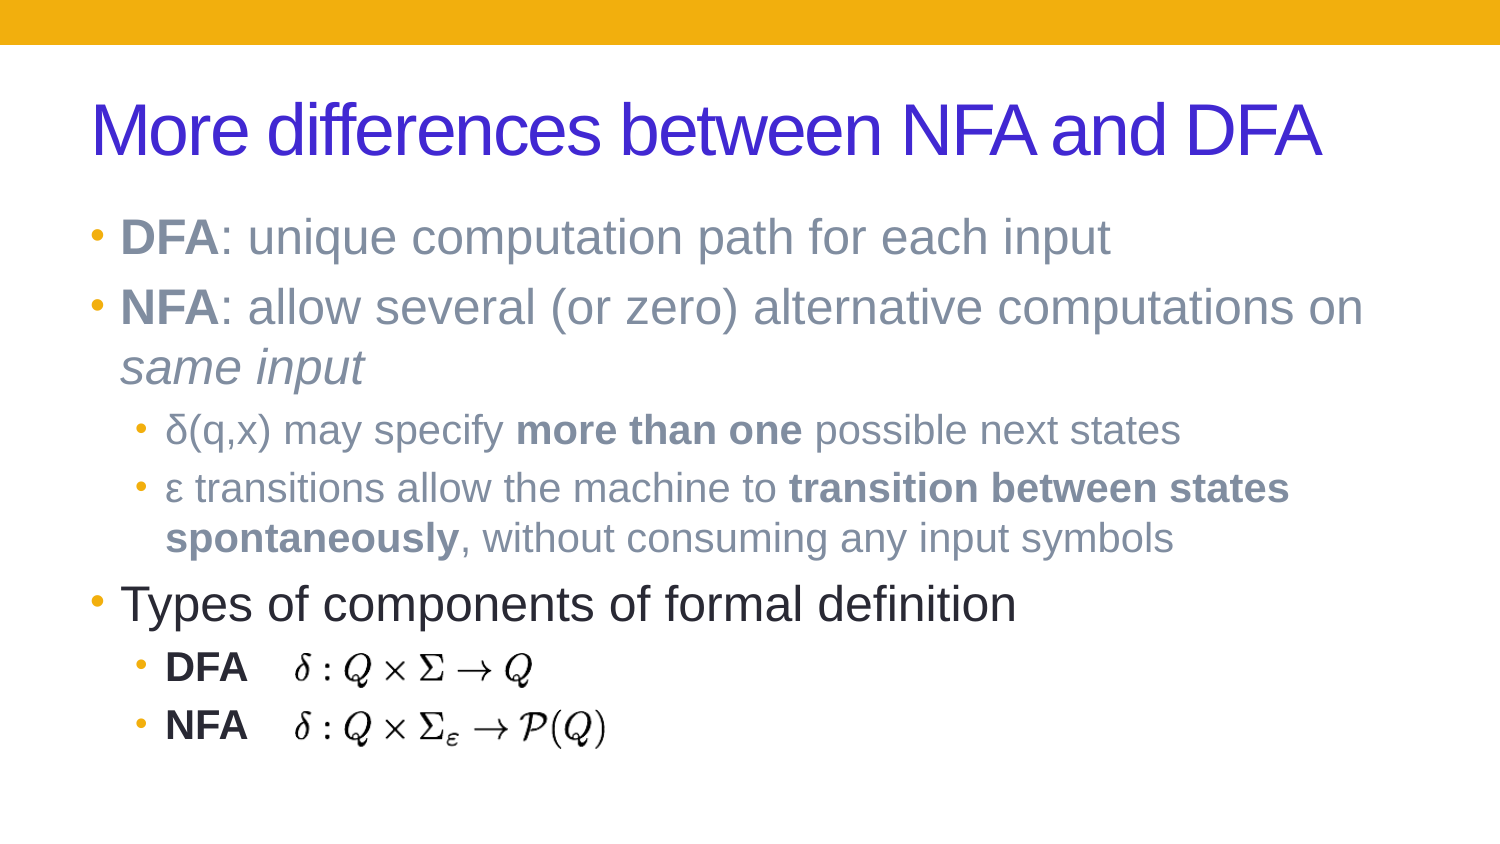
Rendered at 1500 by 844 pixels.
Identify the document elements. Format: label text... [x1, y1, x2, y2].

list DFA: unique computation path for each input NFA: allow several (or zero) alternative computations on same input δ(q,x) may specify more than one possible next states ε transitions allow the machine to transition between states spontaneously, without consuming any input symbols Types of components of formal definition DFA NFA [75, 196, 1425, 797]
picture [295, 709, 606, 750]
title More differences between NFA and DFA [75, 65, 1425, 188]
picture [295, 653, 534, 689]
